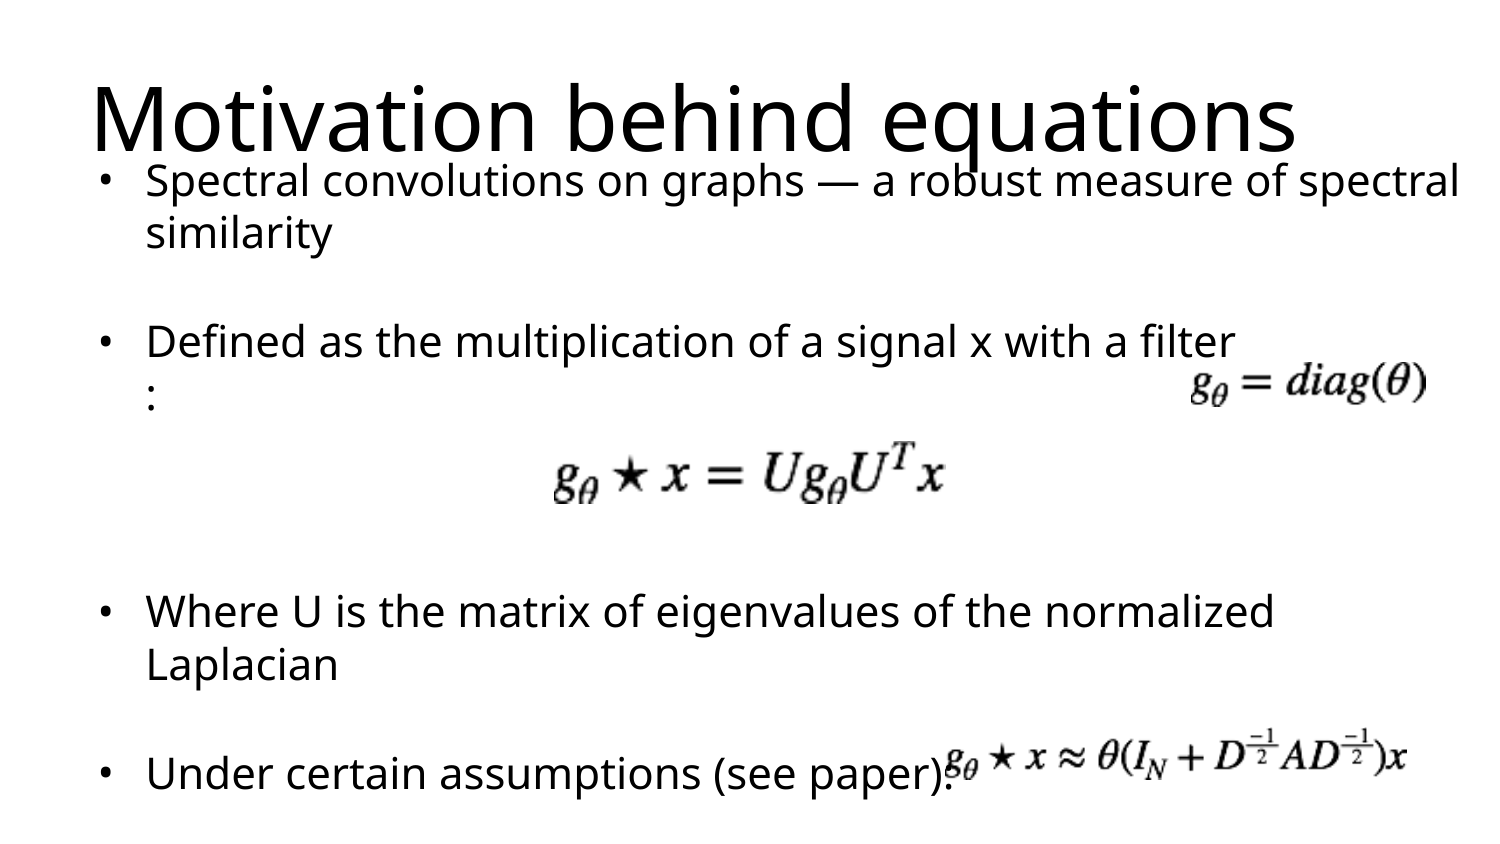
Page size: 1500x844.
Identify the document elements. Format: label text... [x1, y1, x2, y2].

picture [554, 441, 946, 504]
picture [1191, 362, 1427, 407]
title Motivation behind equations [54, 21, 1335, 209]
picture [945, 726, 1407, 781]
list Spectral convolutions on graphs — a robust measure of spectral similarity Defined as the multiplication of a signal x with a filter : Where U is the matrix of eigenvalues of the normalized Laplacian Under certain assumptions (see paper): [87, 147, 1478, 798]
